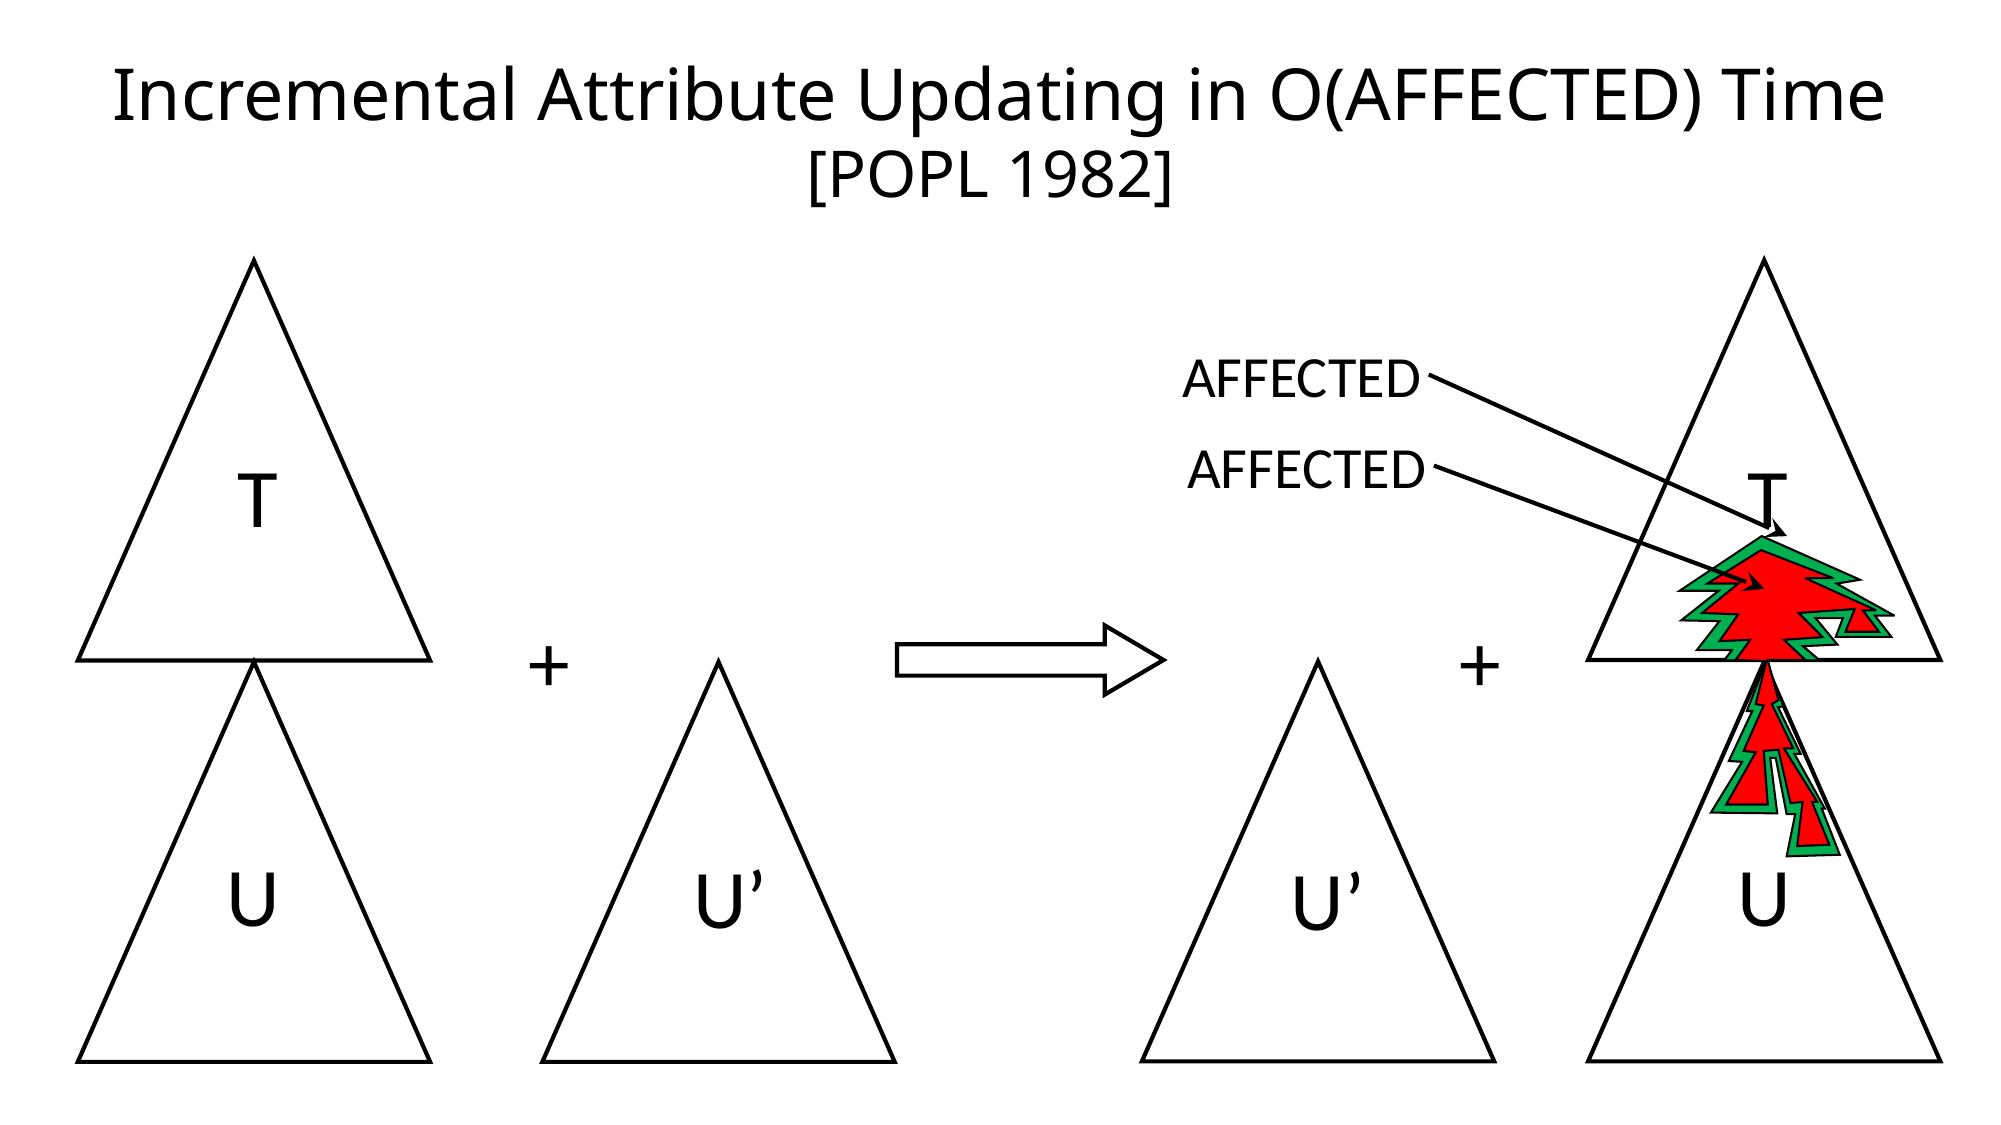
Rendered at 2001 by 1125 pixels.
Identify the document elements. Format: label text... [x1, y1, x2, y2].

text_box [540, 659, 897, 1063]
text_box [1712, 257, 1942, 662]
text_box [1699, 550, 1882, 848]
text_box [1435, 466, 1765, 589]
text_box AFFECTED [1187, 423, 1434, 508]
text_box [76, 659, 432, 1063]
text_box [1765, 537, 1895, 662]
text_box + [513, 602, 585, 717]
text_box [76, 257, 432, 662]
text_box [1676, 589, 1746, 662]
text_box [1467, 375, 1762, 537]
text_box [1586, 663, 1942, 1063]
text_box [1709, 664, 1842, 858]
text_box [1141, 661, 1495, 1062]
text_box + [1444, 602, 1516, 717]
text_box U’ [678, 838, 783, 954]
text_box [895, 623, 1166, 697]
text_box T [1762, 436, 1803, 551]
text_box U [211, 835, 295, 951]
text_box T [222, 436, 293, 552]
text_box [1586, 589, 1728, 662]
text_box U [1722, 835, 1806, 951]
